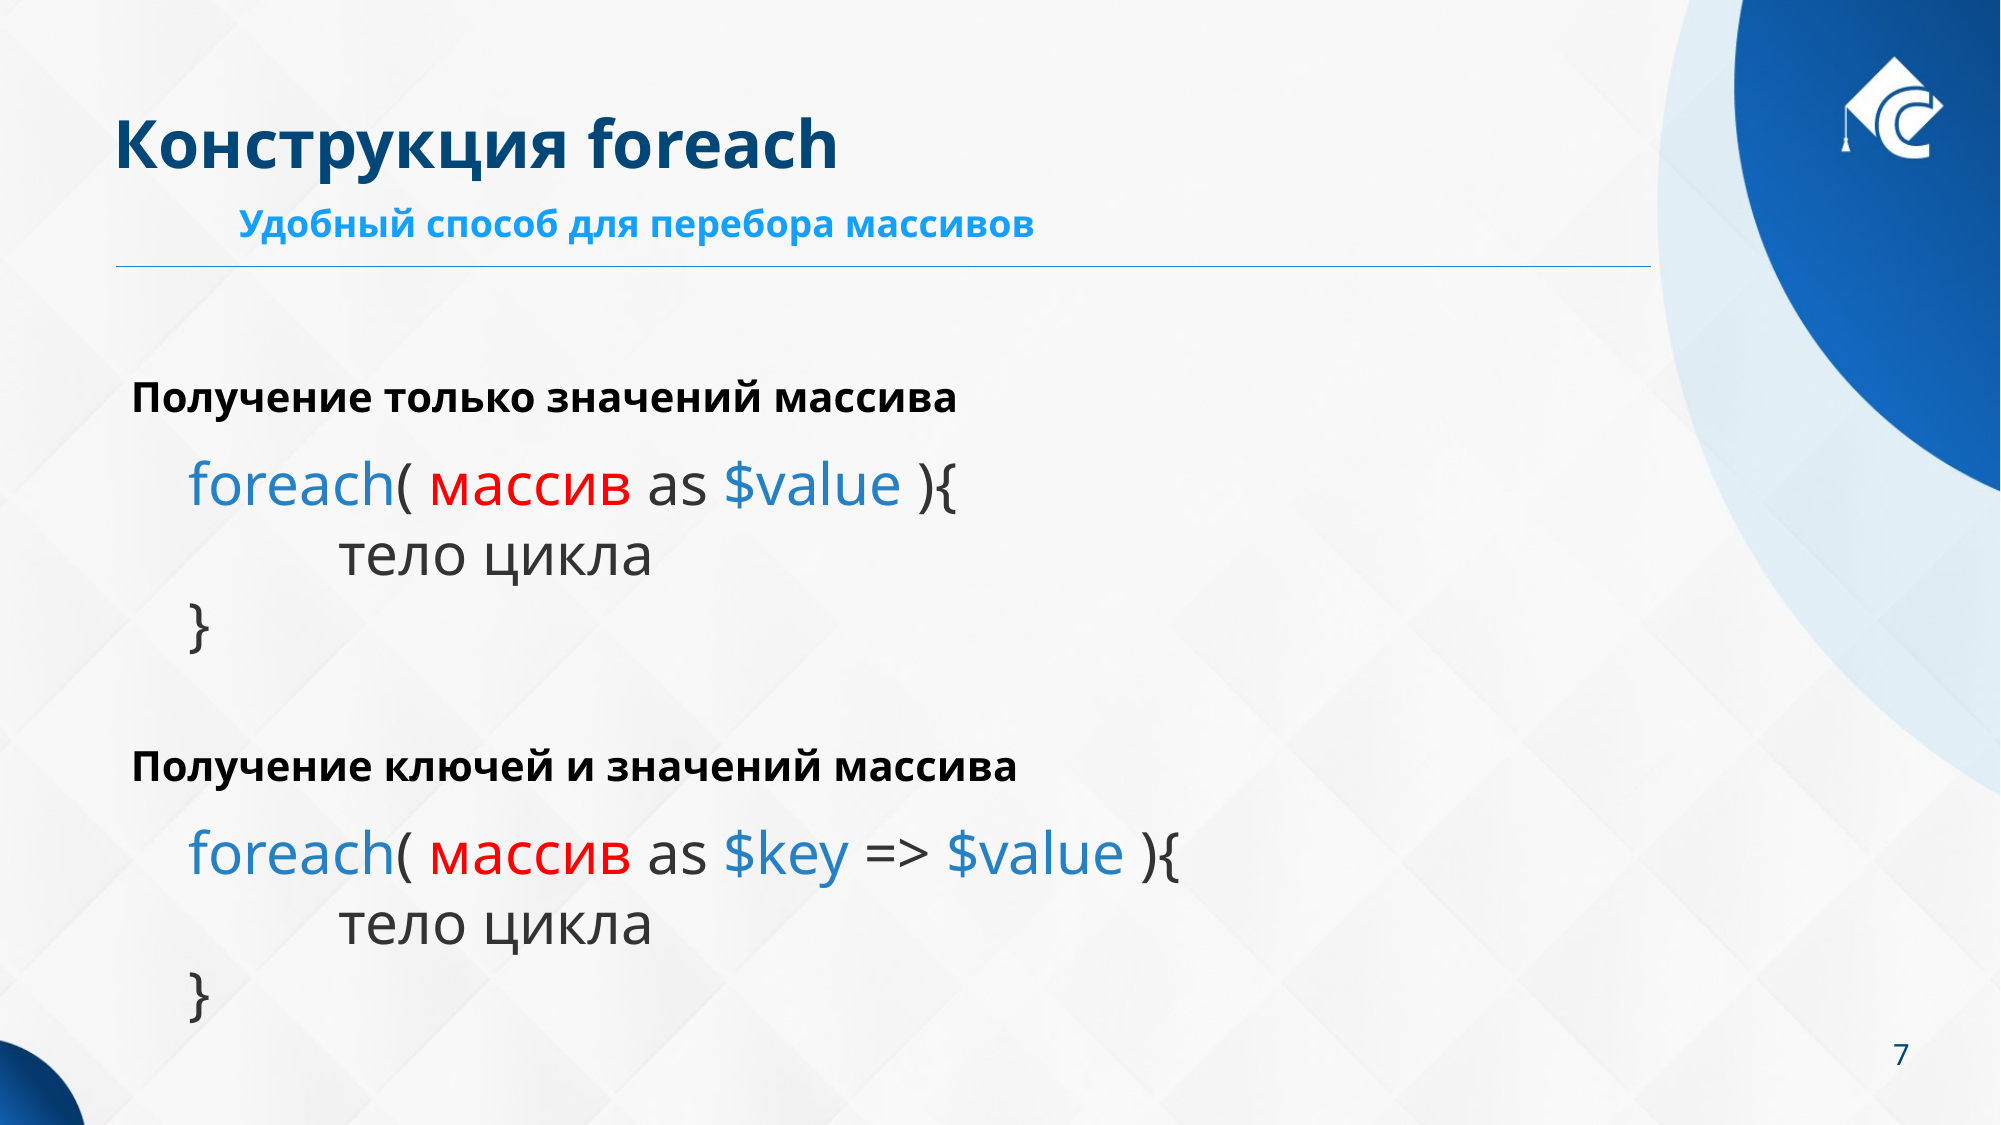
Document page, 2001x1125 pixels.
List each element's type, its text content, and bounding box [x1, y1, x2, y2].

text_box foreach( массив as $value ){ тело цикла } [173, 439, 1314, 665]
slide_number 7 [1806, 1026, 1925, 1086]
text_box Получение только значений массива [115, 369, 1547, 439]
picture [0, 0, 2001, 1125]
text_box foreach( массив as $key => $value ){ тело цикла } [173, 808, 1314, 1034]
title Конструкция foreach [99, 88, 1635, 206]
text_box Удобный способ для перебора массивов [223, 197, 1168, 266]
text_box Получение ключей и значений массива [115, 738, 1547, 808]
